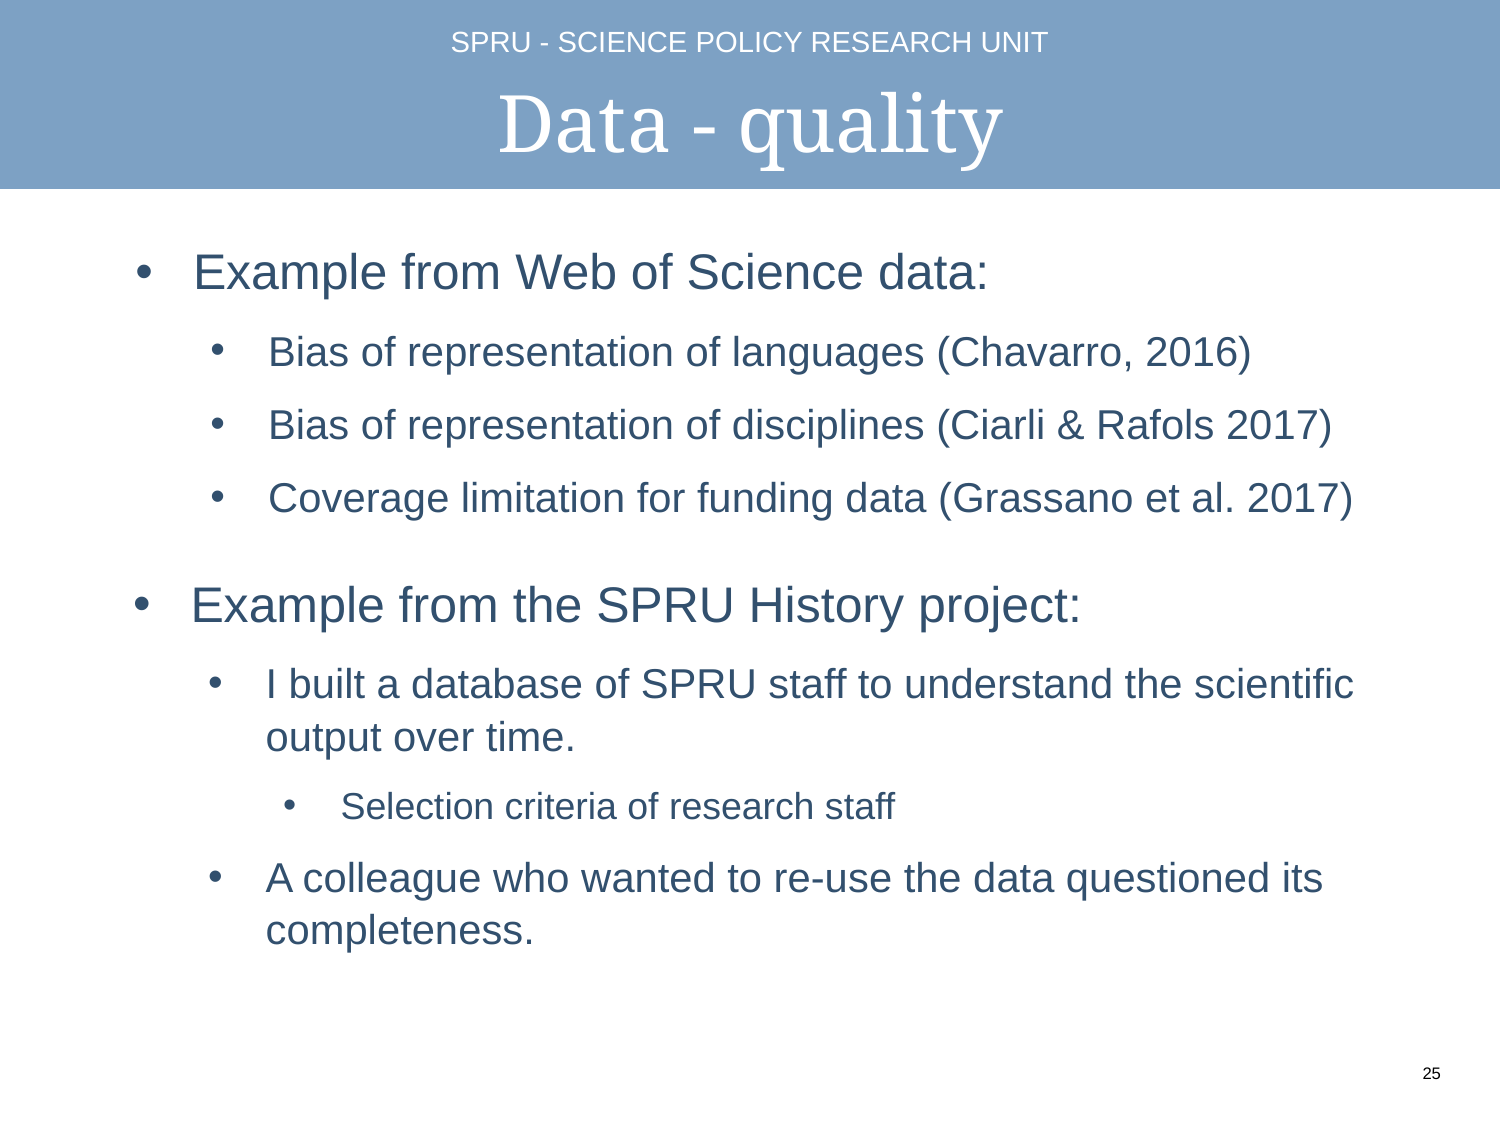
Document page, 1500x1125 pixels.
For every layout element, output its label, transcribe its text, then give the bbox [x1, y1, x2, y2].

title Data - quality [59, 68, 1441, 185]
subtitle Example from Web of Science data: Bias of representation of languages (Chavarro, 2016) Bias of representation of disciplines (Ciarli & Rafols 2017) Coverage limitation for funding data (Grassano et al. 2017) [135, 227, 1370, 612]
text_box Example from the SPRU History project: I built a database of SPRU staff to understand the scientific output over time. Selection criteria of research staff A colleague who wanted to re-use the data questioned its completeness. [133, 560, 1367, 970]
